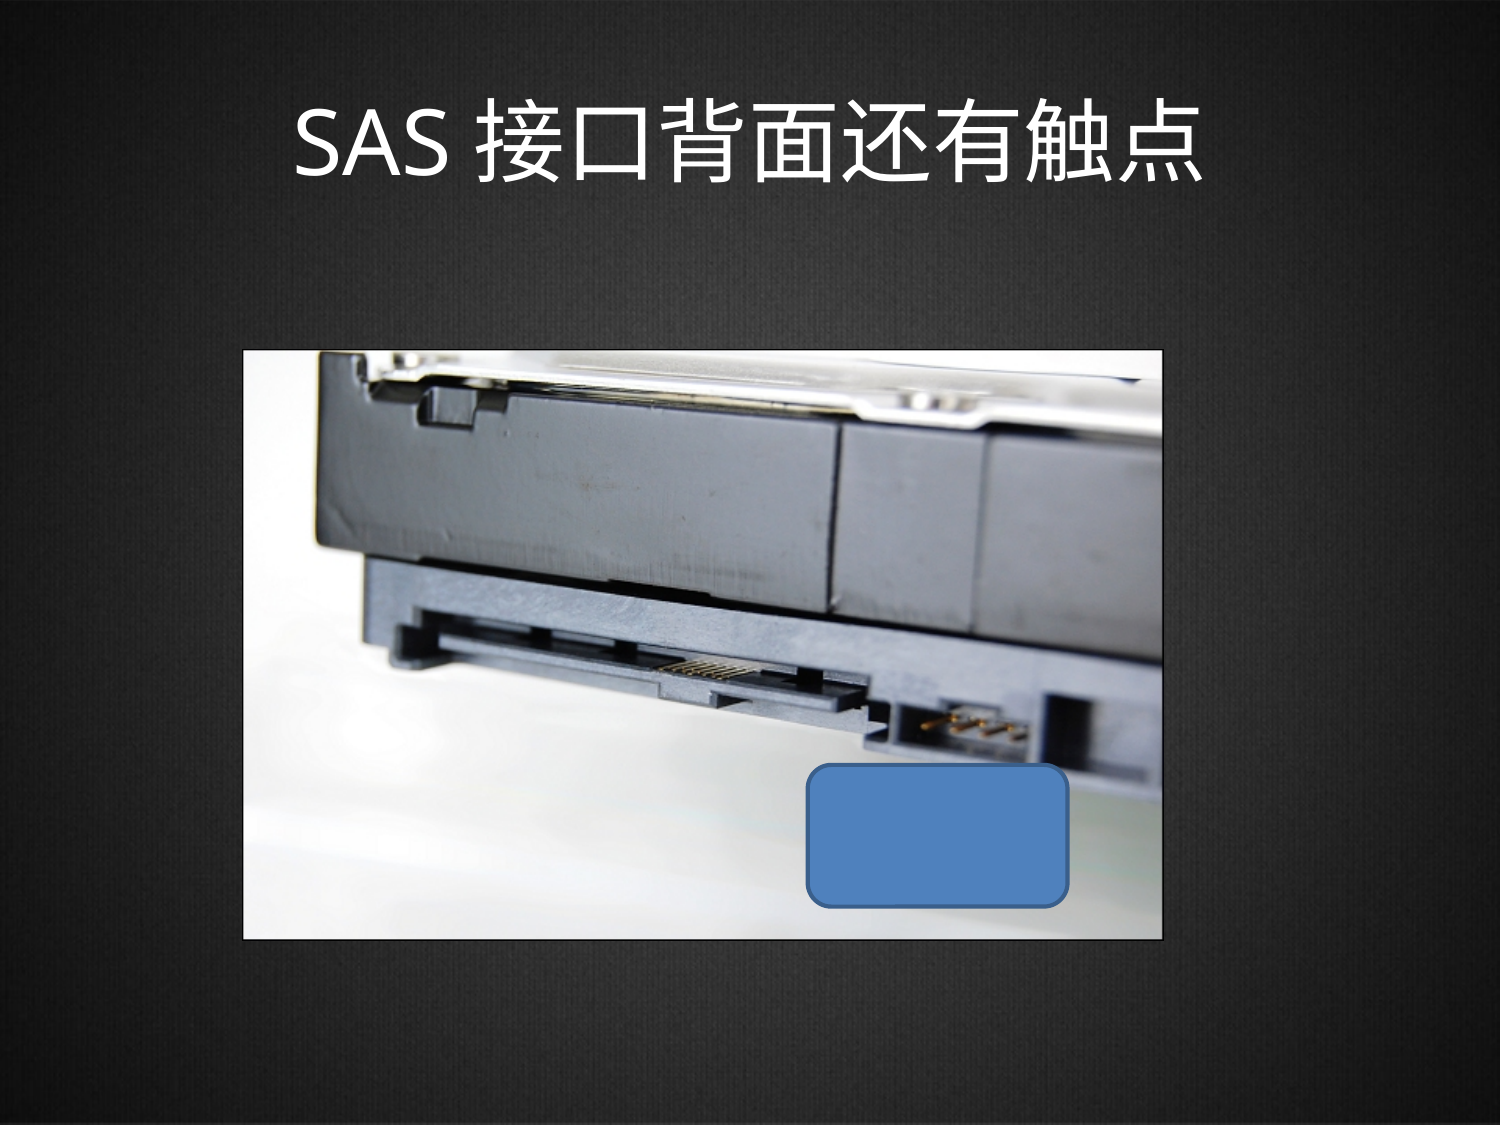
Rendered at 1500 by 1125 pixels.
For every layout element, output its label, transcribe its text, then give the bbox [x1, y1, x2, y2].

title SAS接口背面还有触点 [75, 45, 1425, 233]
picture [0, 0, 1500, 1125]
